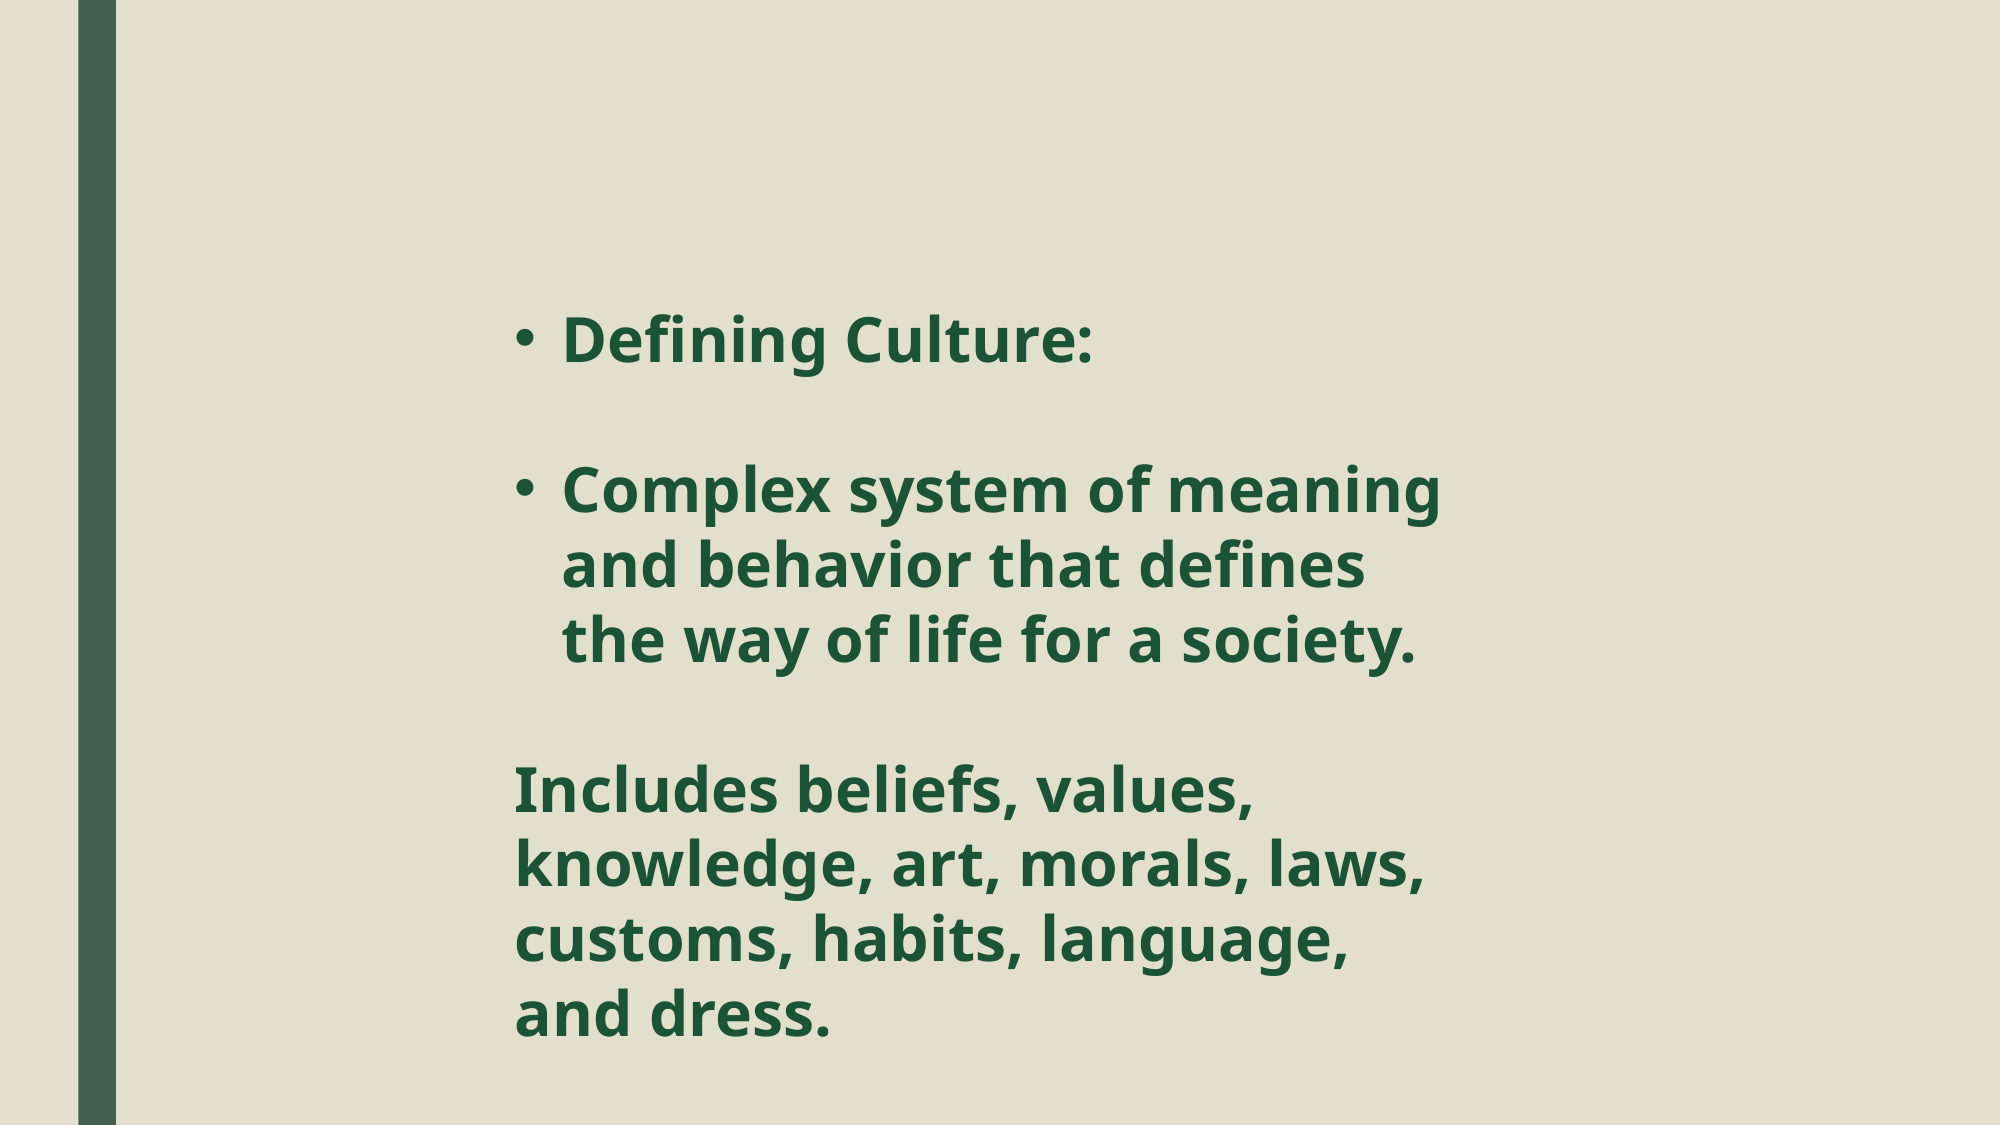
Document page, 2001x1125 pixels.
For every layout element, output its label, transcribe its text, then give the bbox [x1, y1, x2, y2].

text_box Defining Culture: Complex system of meaning and behavior that defines the way of life for a society. Includes beliefs, values, knowledge, art, morals, laws, customs, habits, language, and dress. [500, 292, 1500, 1057]
